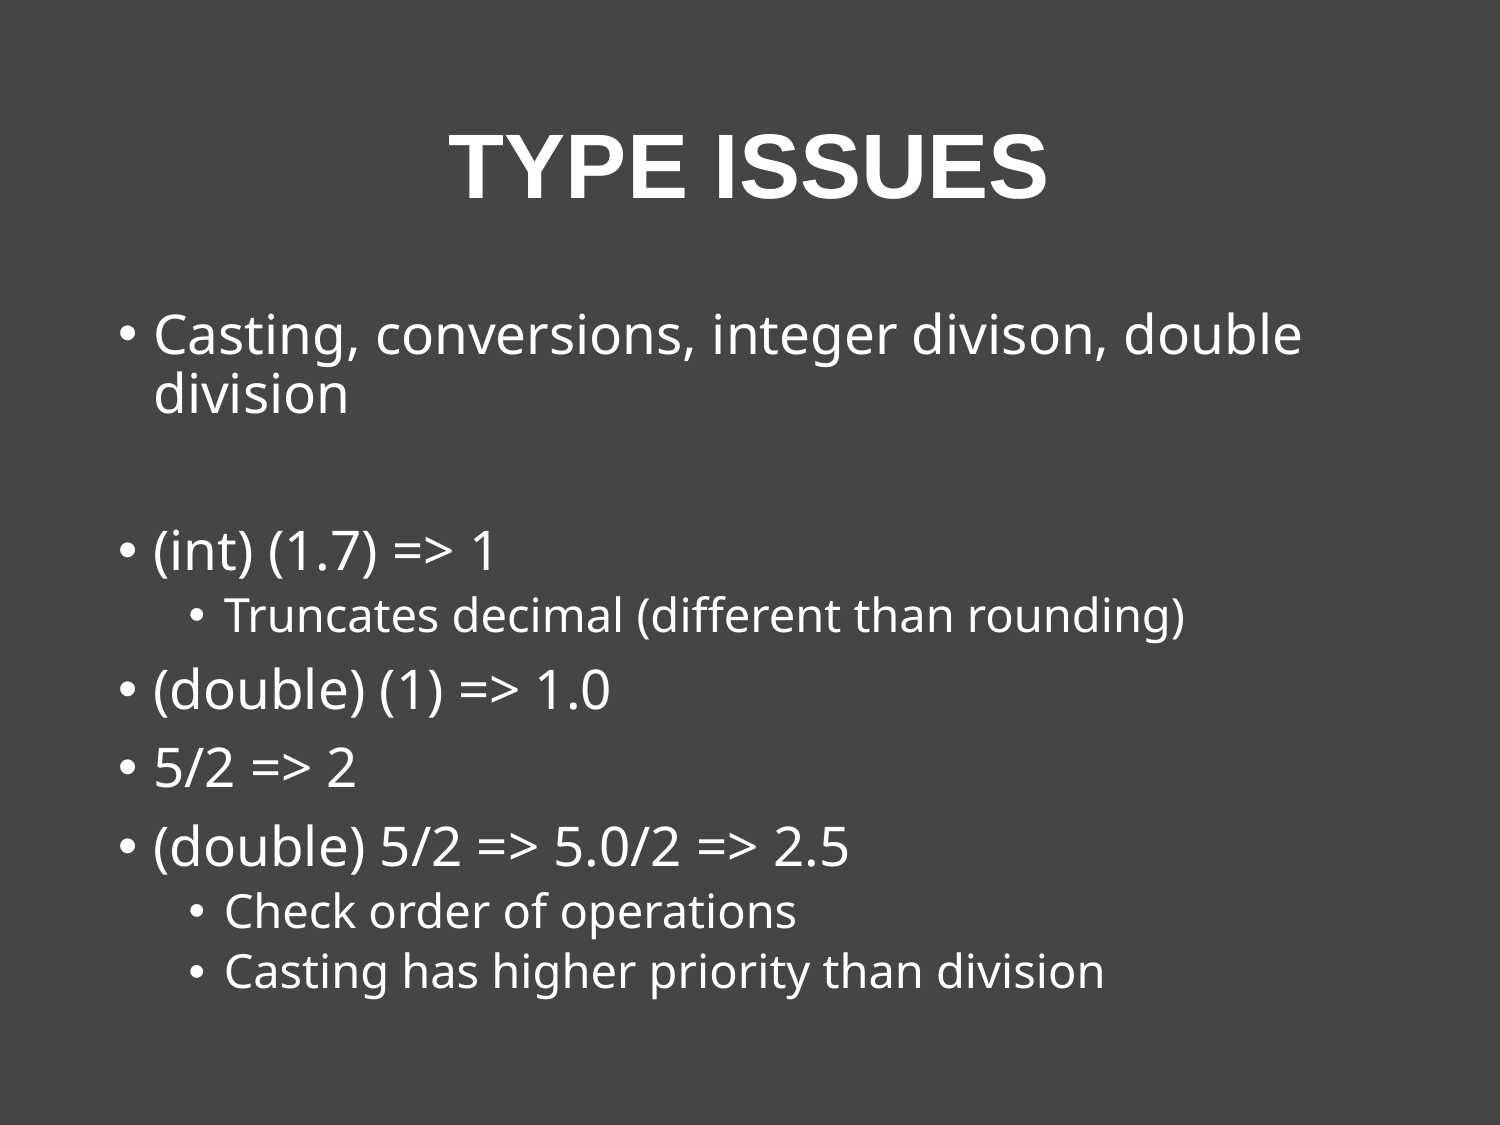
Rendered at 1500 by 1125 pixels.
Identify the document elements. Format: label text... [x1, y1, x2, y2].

list Casting, conversions, integer divison, double division (int) (1.7) => 1 Truncates decimal (different than rounding) (double) (1) => 1.0 5/2 => 2 (double) 5/2 => 5.0/2 => 2.5 Check order of operations Casting has higher priority than division [103, 299, 1397, 1014]
title Type Issues [103, 59, 1397, 278]
